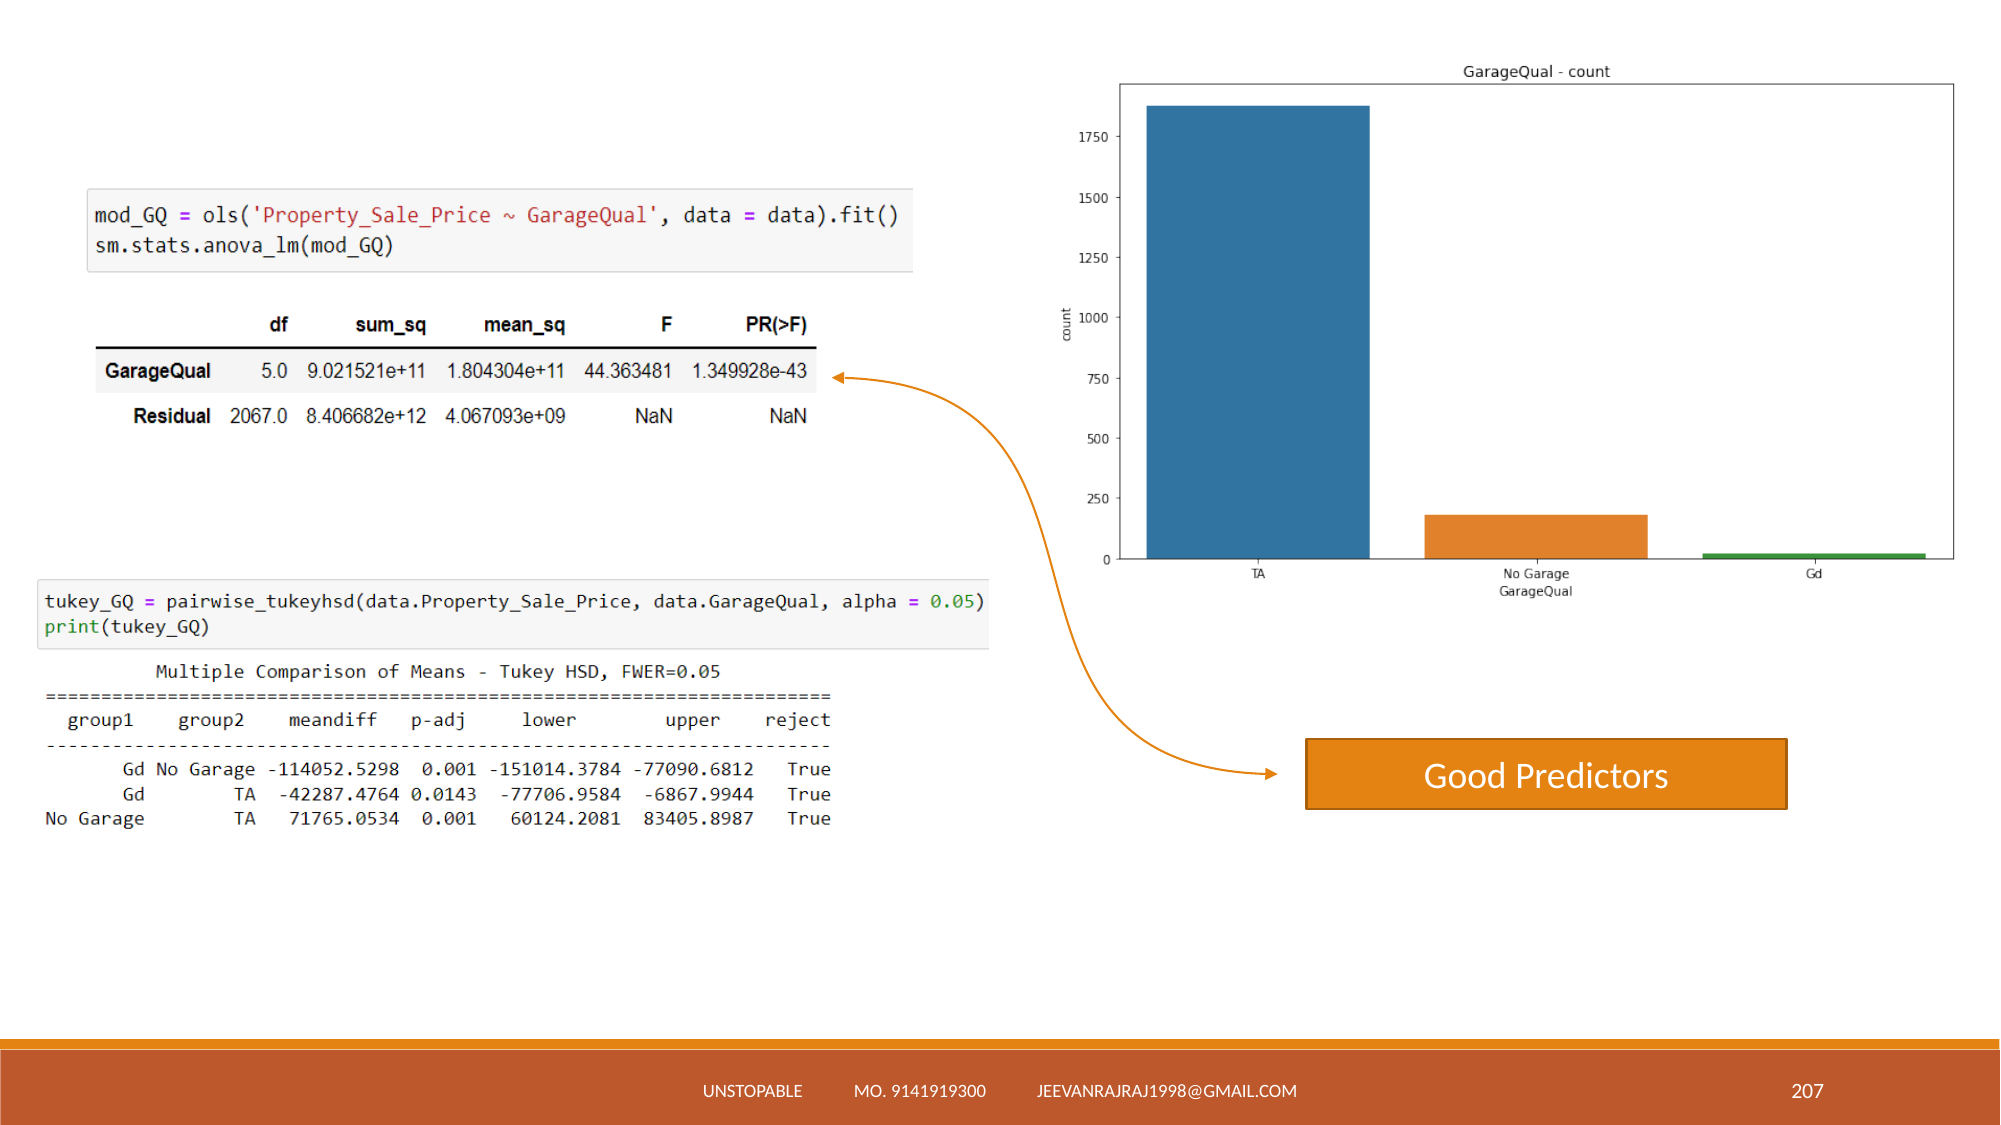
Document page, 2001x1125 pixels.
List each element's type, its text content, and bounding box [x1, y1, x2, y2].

text_box Good Predictors [1305, 738, 1788, 810]
picture [79, 181, 914, 443]
picture [1051, 55, 1962, 606]
picture [33, 575, 989, 833]
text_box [831, 377, 1279, 775]
slide_number 207 [1624, 1059, 1840, 1120]
footer unstopable Mo. 9141919300 jeevanrajraj1998@gmail.com [604, 1059, 1396, 1120]
